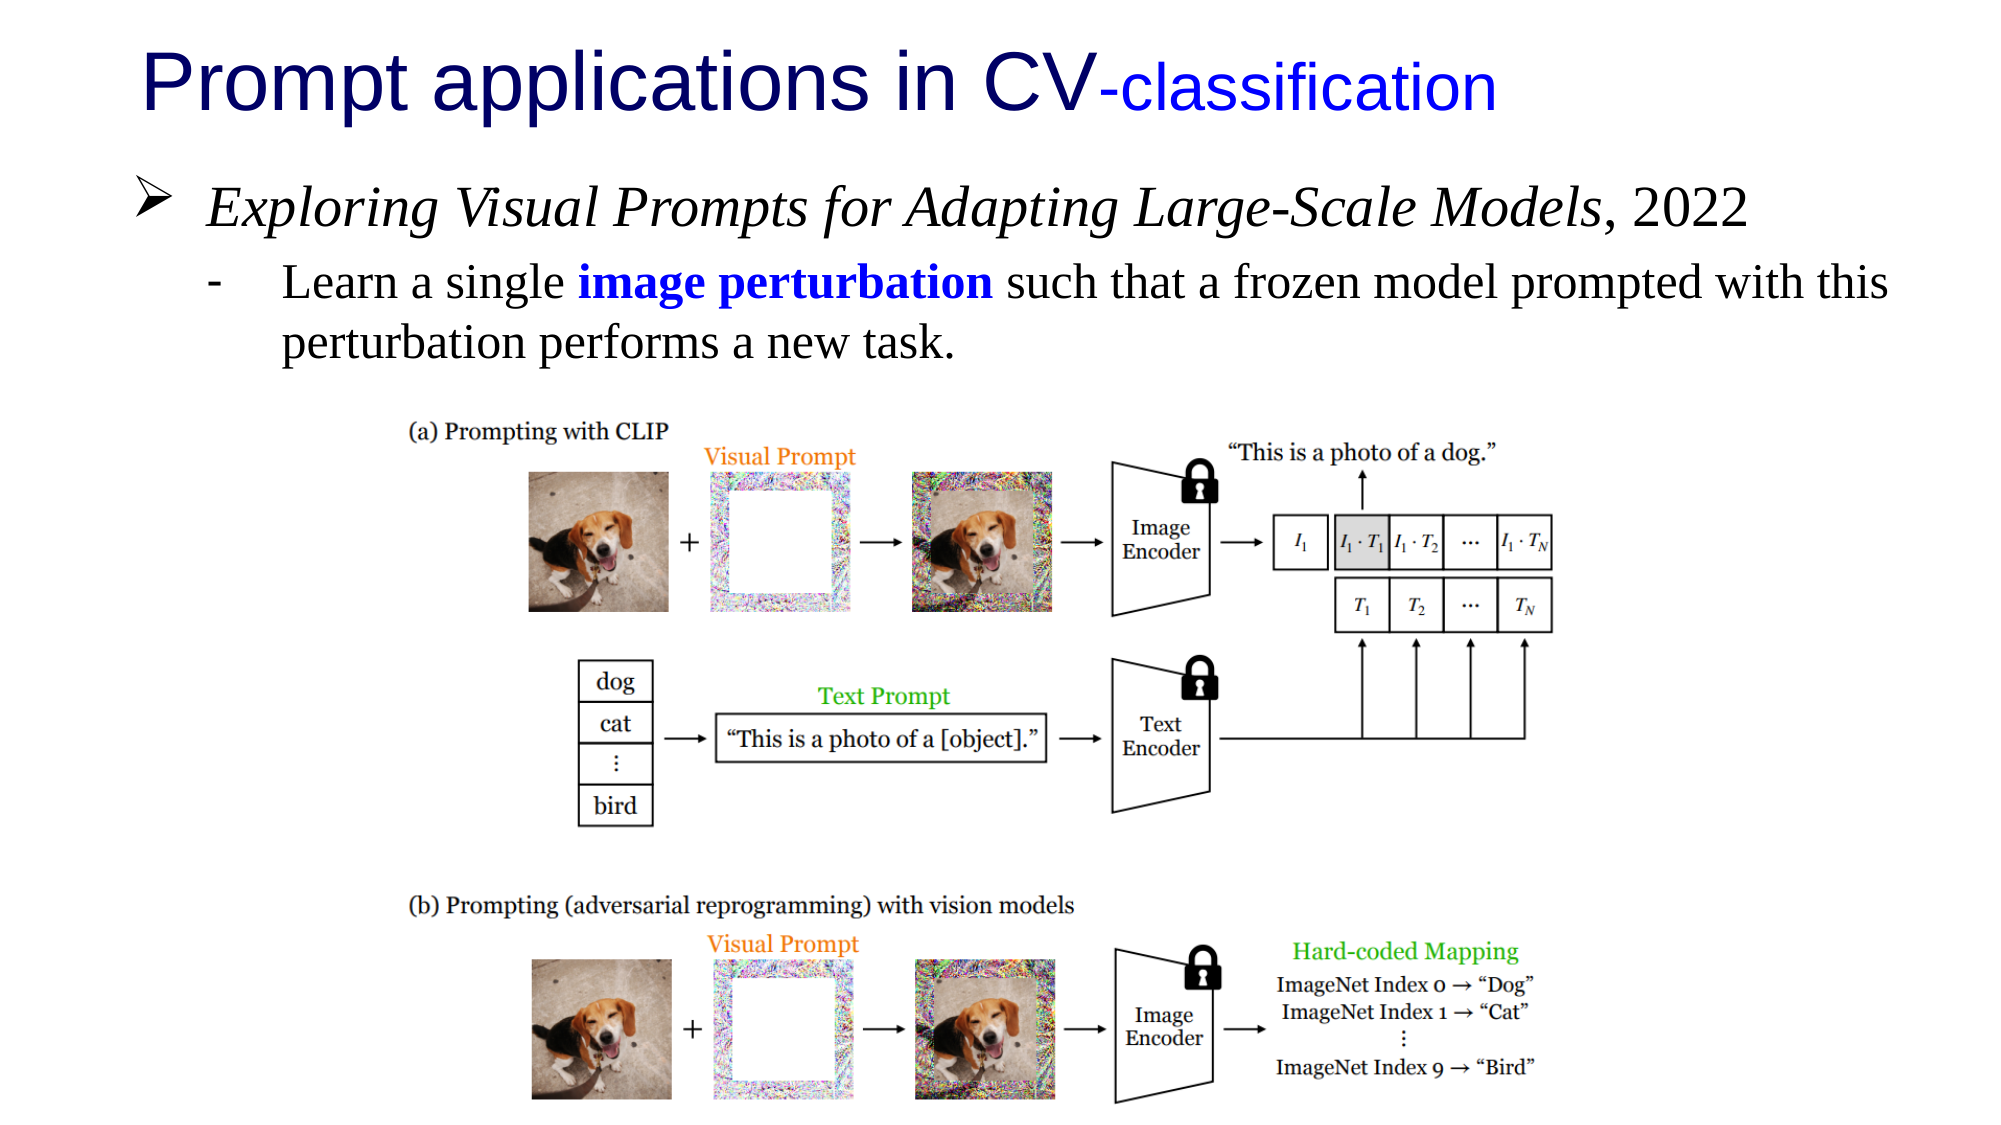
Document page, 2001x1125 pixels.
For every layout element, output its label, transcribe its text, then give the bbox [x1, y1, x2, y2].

title Prompt applications in CV-classification [125, 19, 1826, 160]
slide_number [1433, 1049, 1851, 1125]
picture [397, 408, 1562, 1111]
list Exploring Visual Prompts for Adapting Large-Scale Models, 2022 Learn a single image perturbation such that a frozen model prompted with this perturbation performs a new task. [116, 160, 1910, 874]
